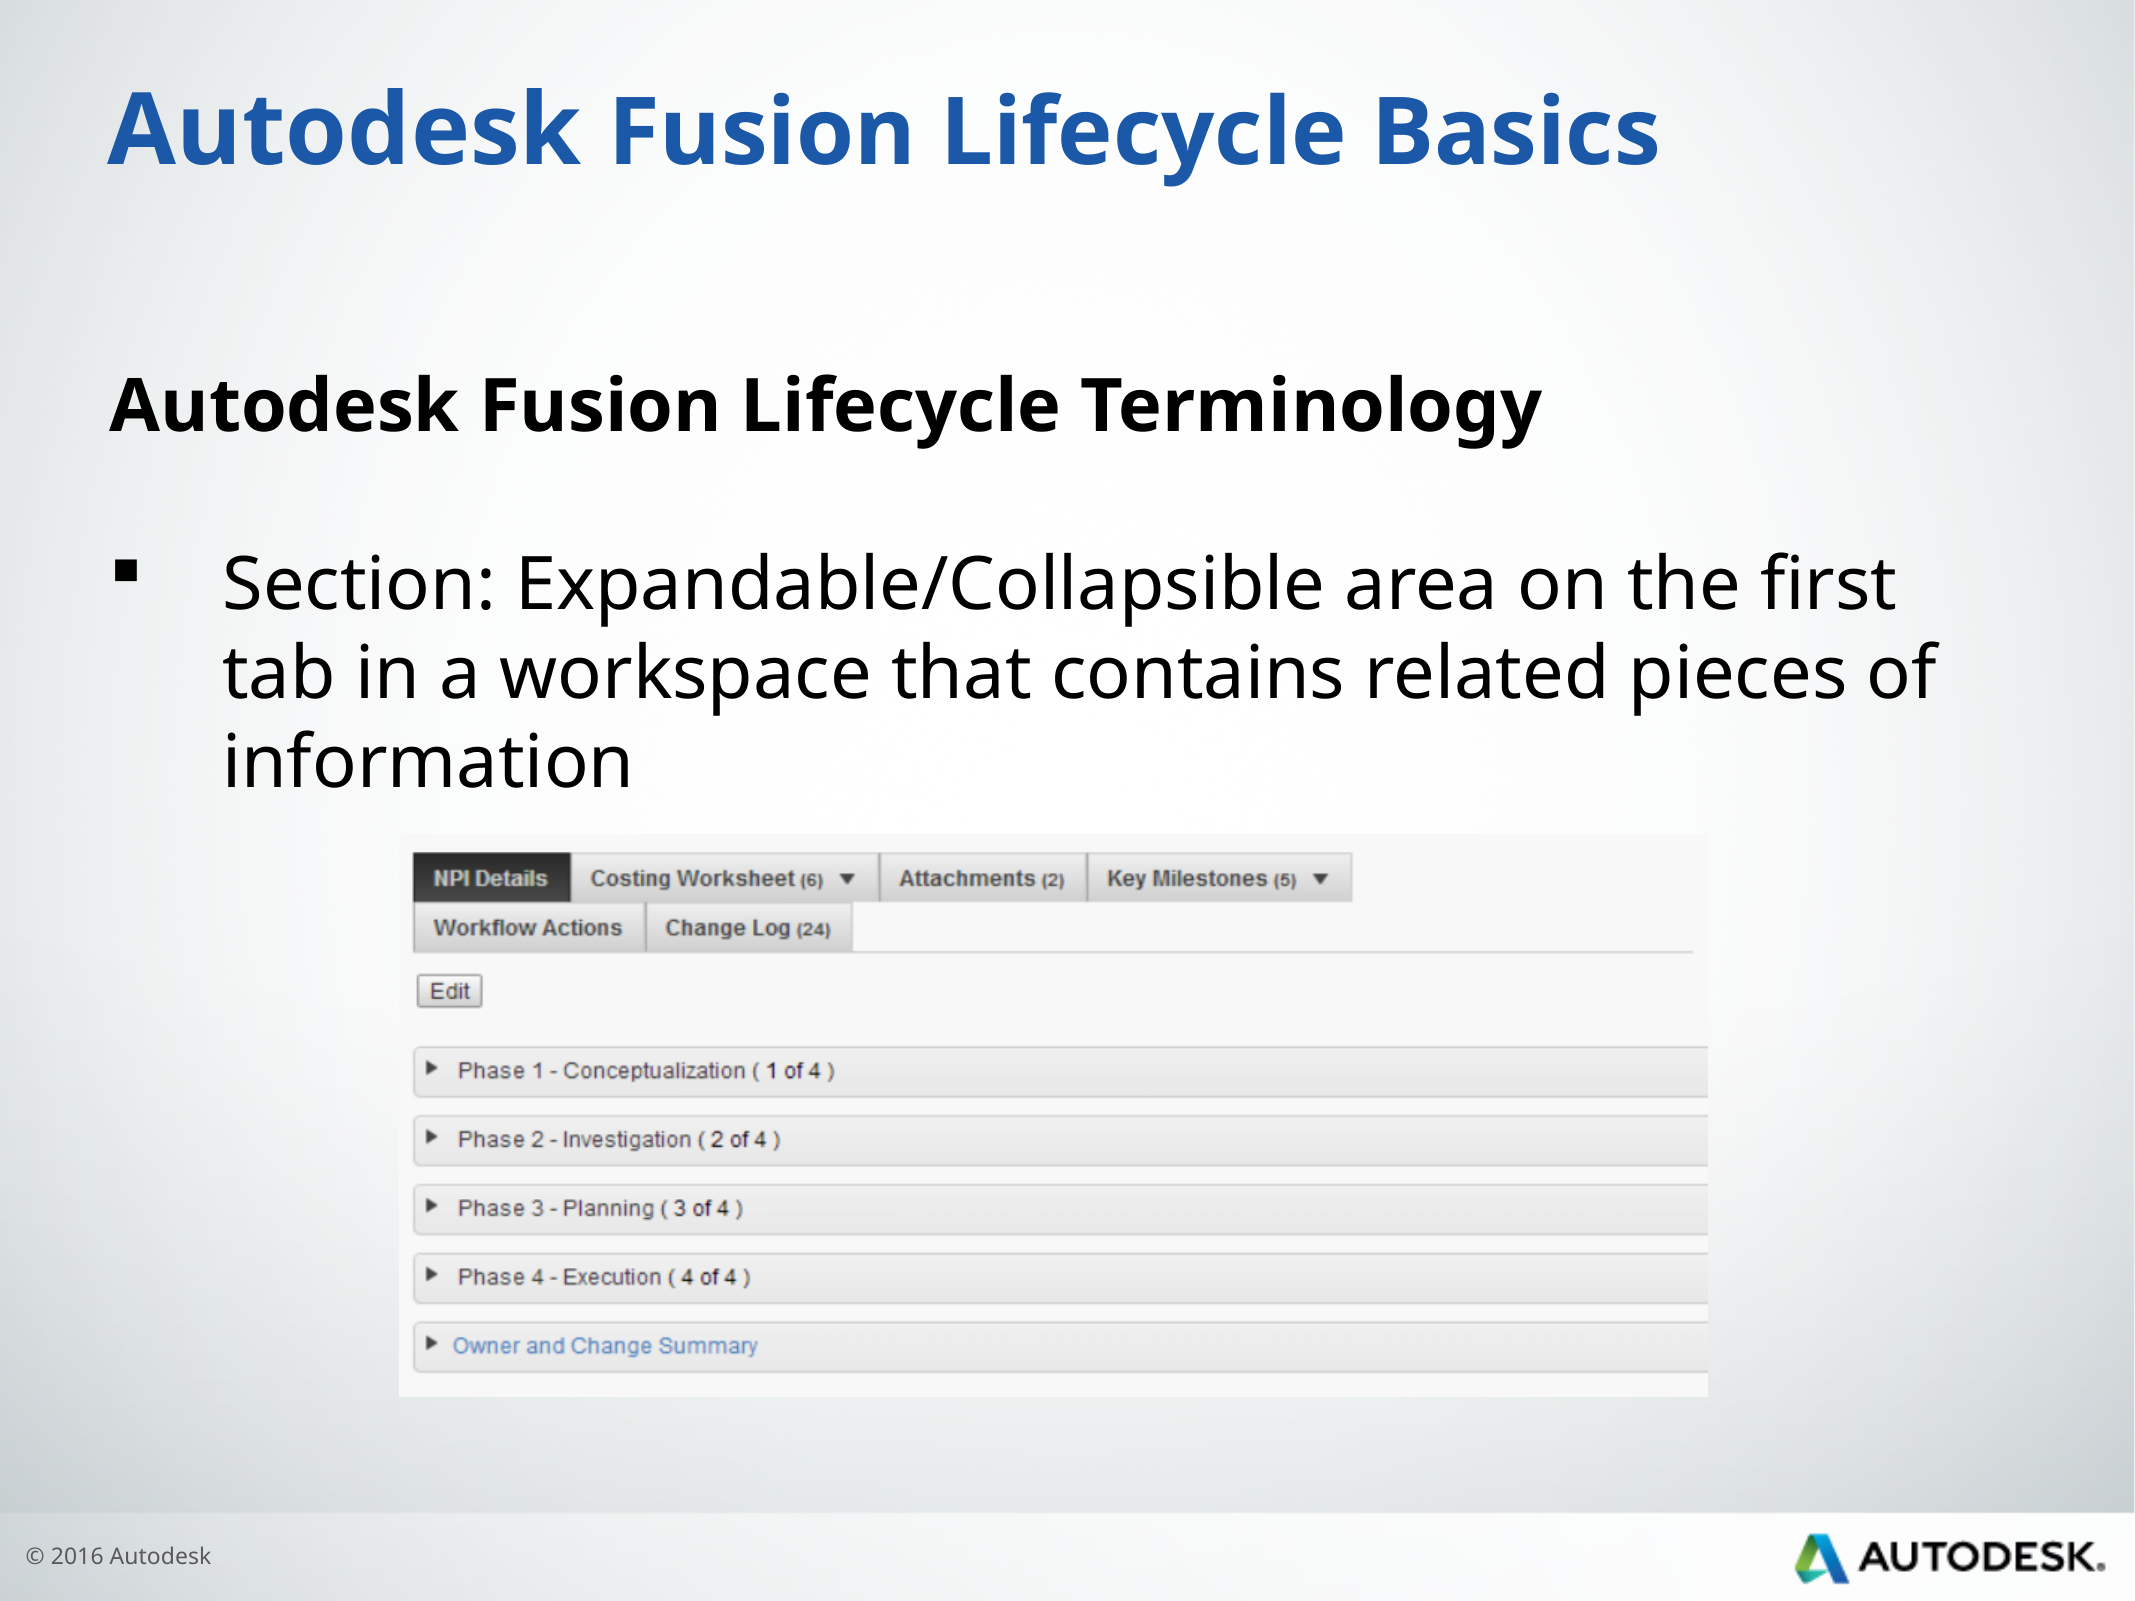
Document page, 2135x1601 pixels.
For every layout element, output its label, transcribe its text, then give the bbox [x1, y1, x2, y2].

picture [0, 0, 2135, 1601]
list Autodesk Fusion Lifecycle Terminology Section: Expandable/Collapsible area on the first tab in a workspace that contains related pieces of information [99, 352, 2027, 1452]
title Autodesk Fusion Lifecycle Basics [97, 59, 2027, 293]
